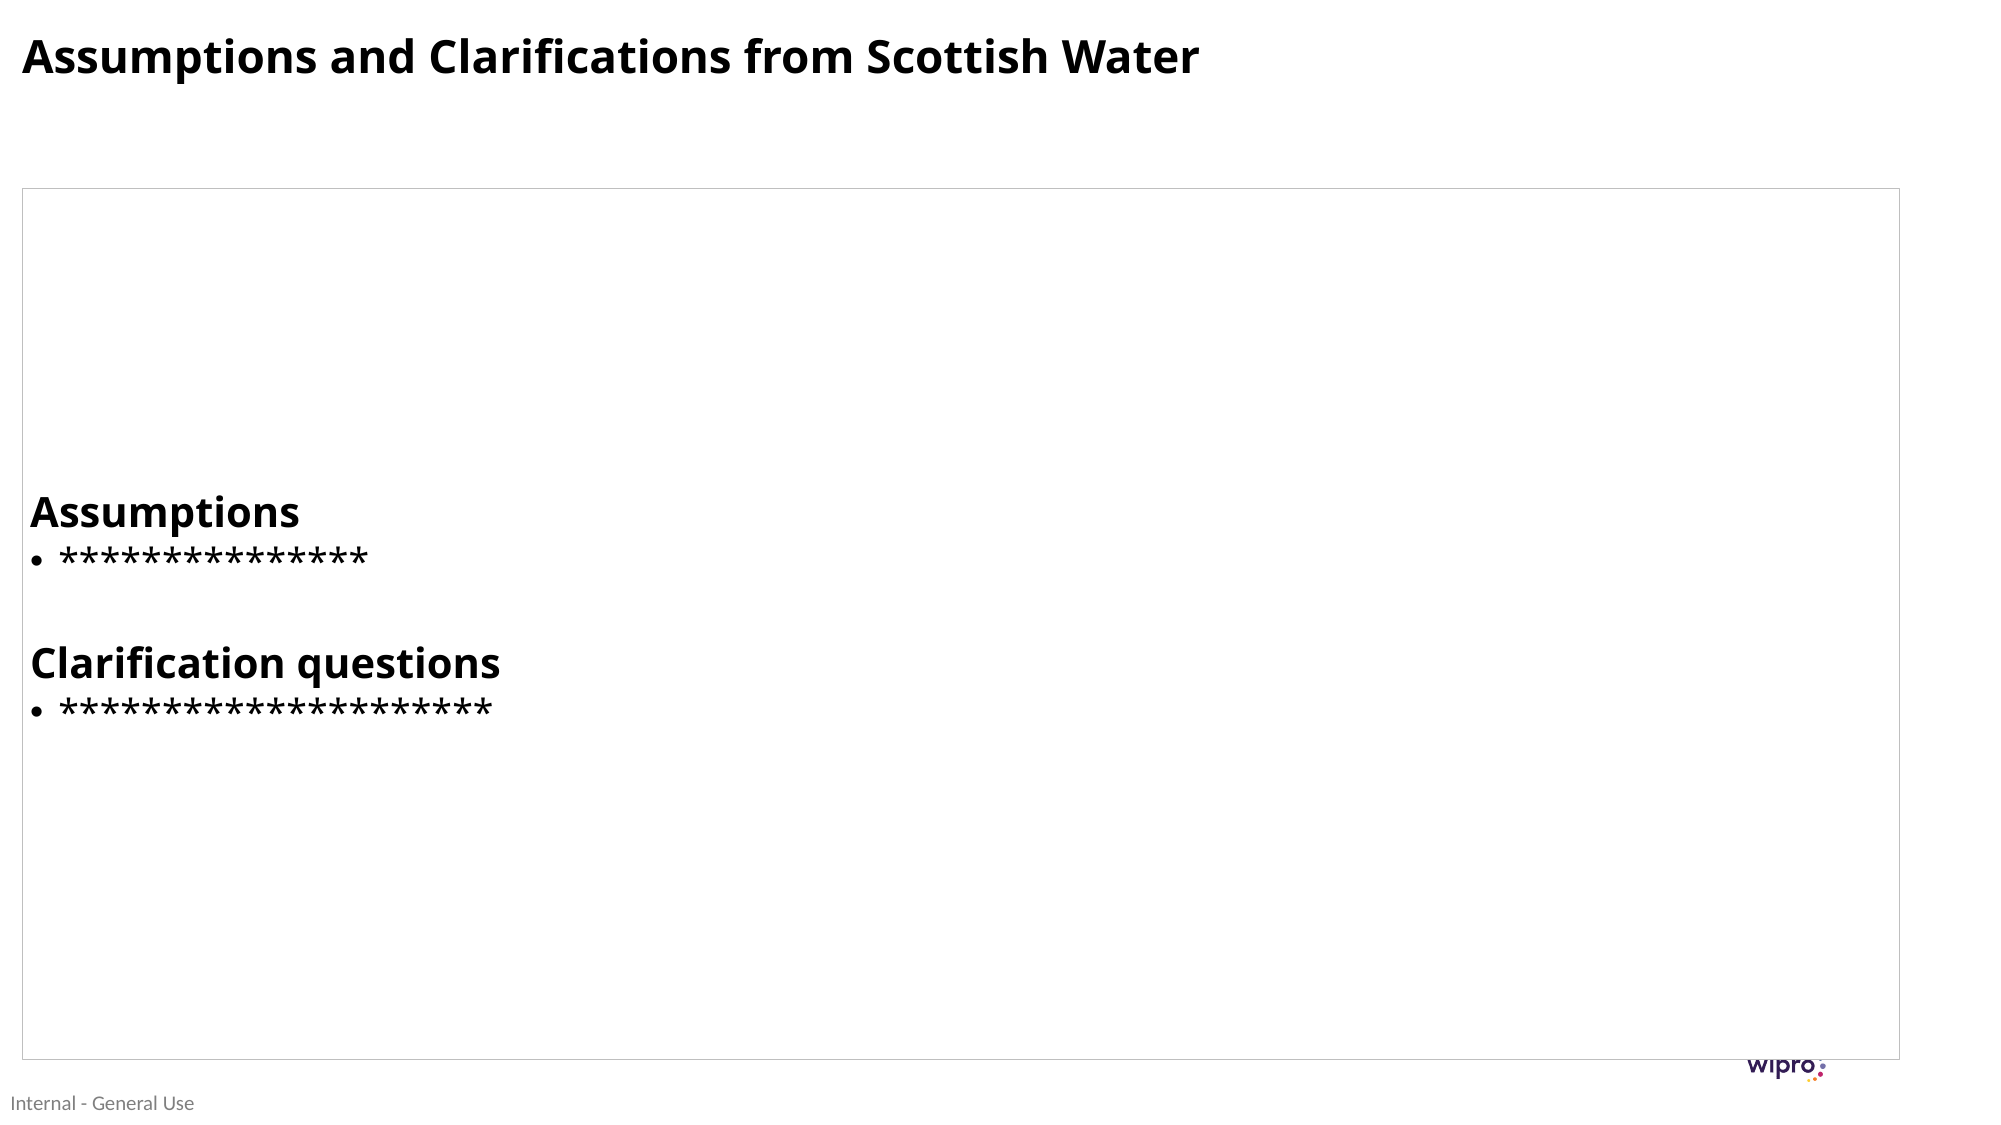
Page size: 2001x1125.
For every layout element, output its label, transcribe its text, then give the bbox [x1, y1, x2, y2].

text_box Assumptions *************** Clarification questions ********************* [22, 188, 1900, 1059]
picture [1721, 1059, 1850, 1110]
title Assumptions and Clarifications from Scottish Water [7, 2, 1786, 116]
